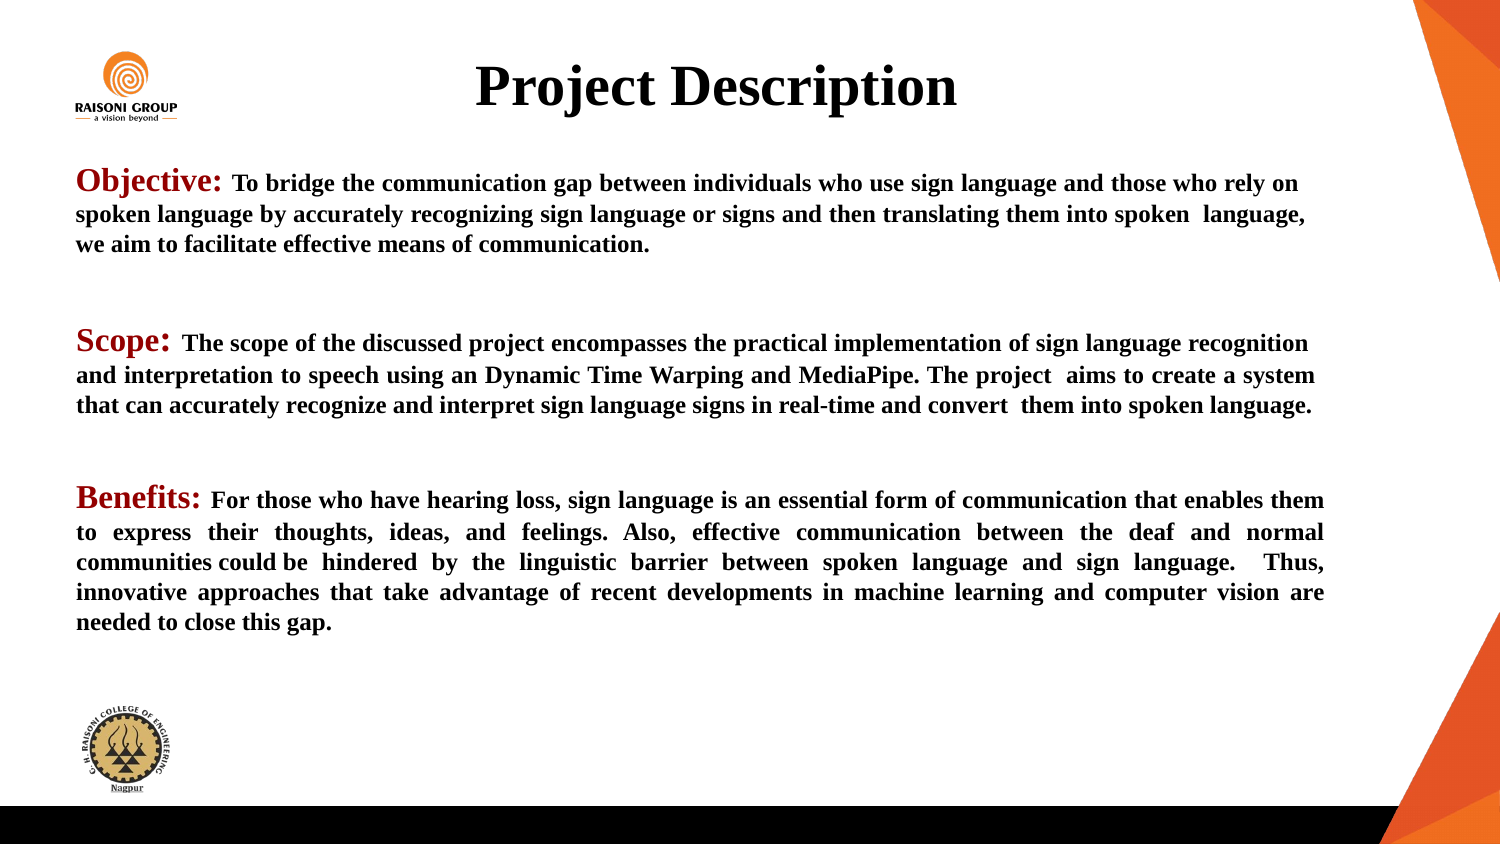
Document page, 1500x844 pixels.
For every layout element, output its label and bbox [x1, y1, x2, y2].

text_box [0, 0, 1500, 844]
